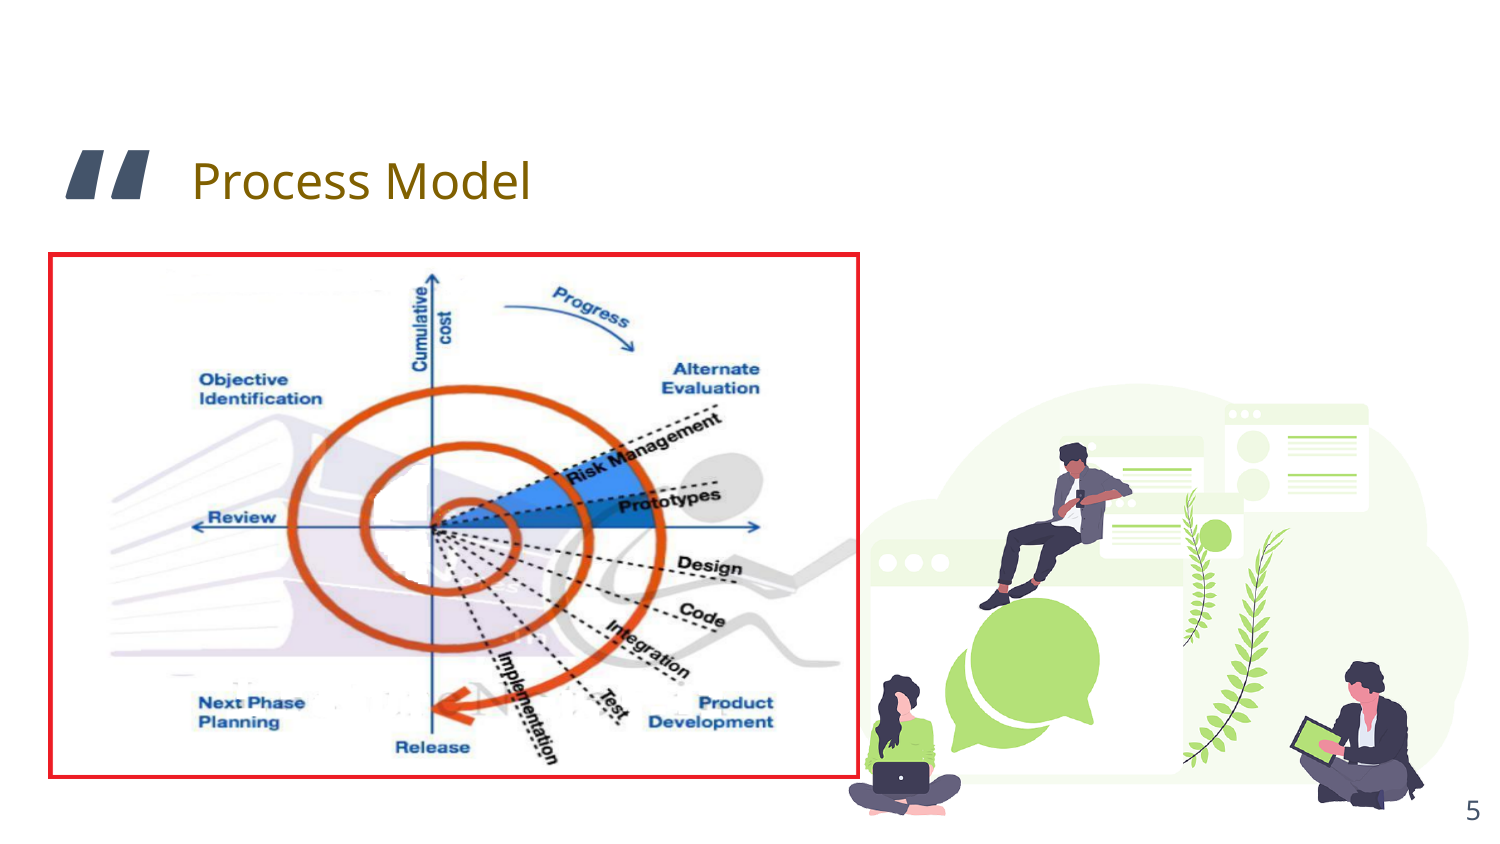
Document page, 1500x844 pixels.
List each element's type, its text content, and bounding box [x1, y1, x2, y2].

slide_number 5 [1391, 779, 1482, 844]
picture [48, 252, 1469, 816]
text_box Process Model [176, 142, 955, 217]
